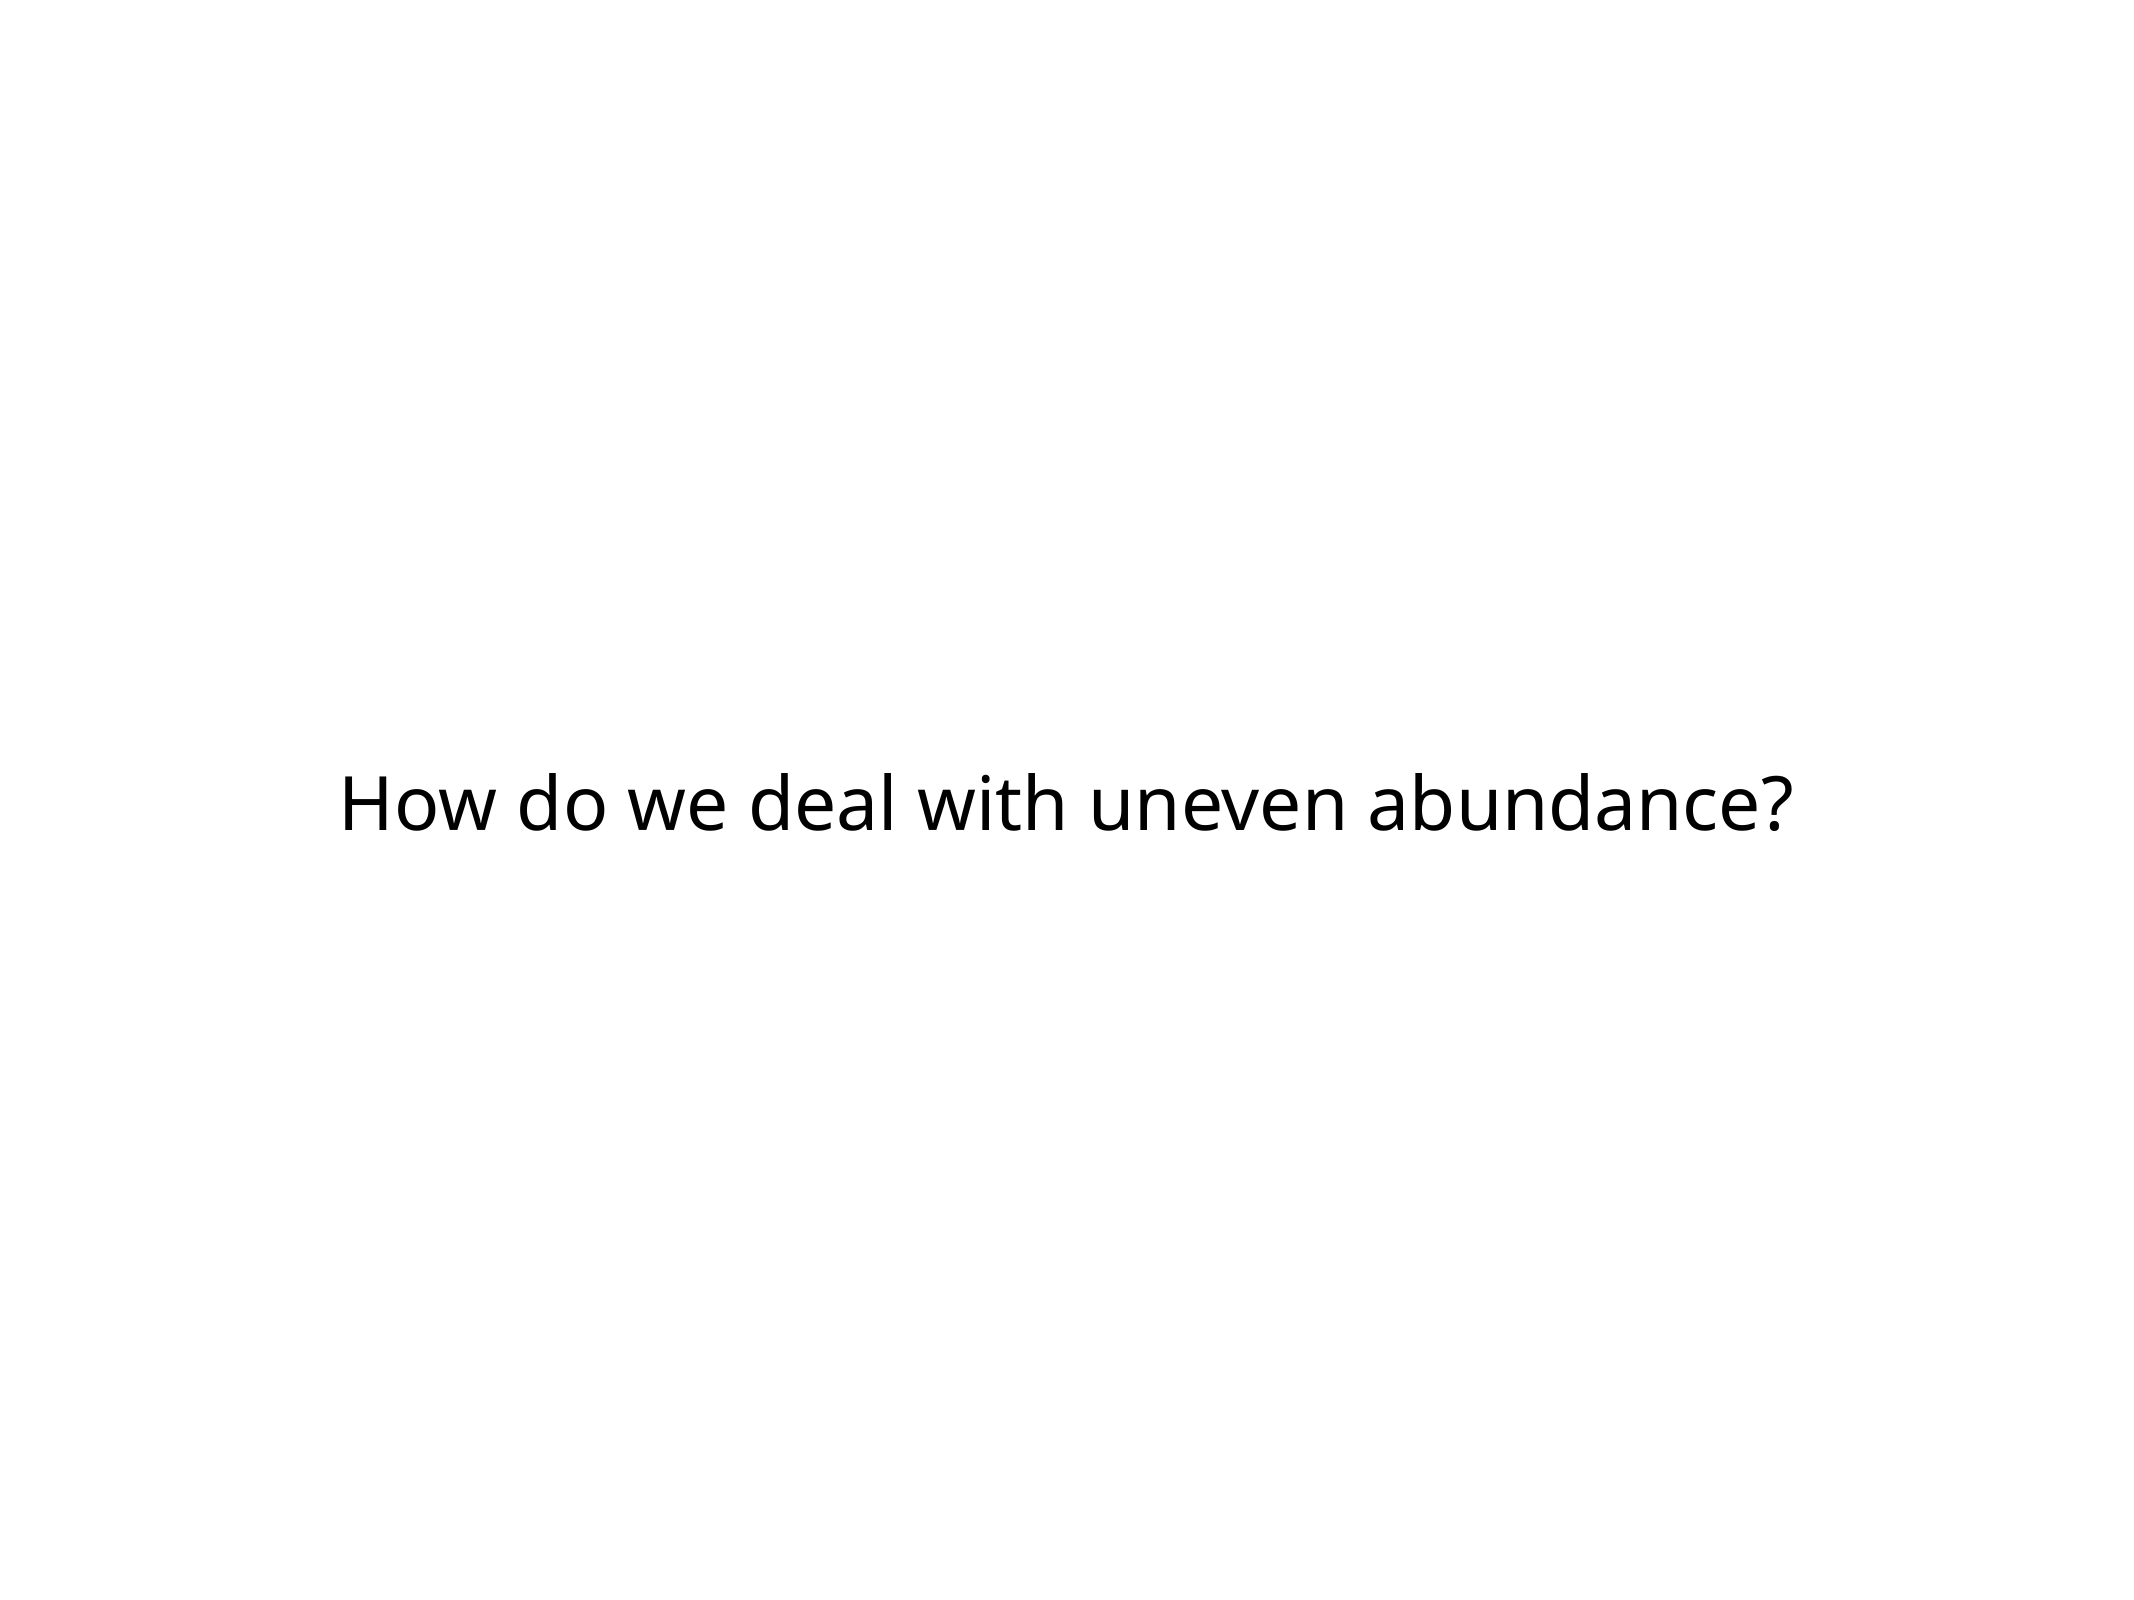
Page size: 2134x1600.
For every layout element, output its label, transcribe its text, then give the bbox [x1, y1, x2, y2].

text_box How do we deal with uneven abundance? [330, 746, 1803, 854]
